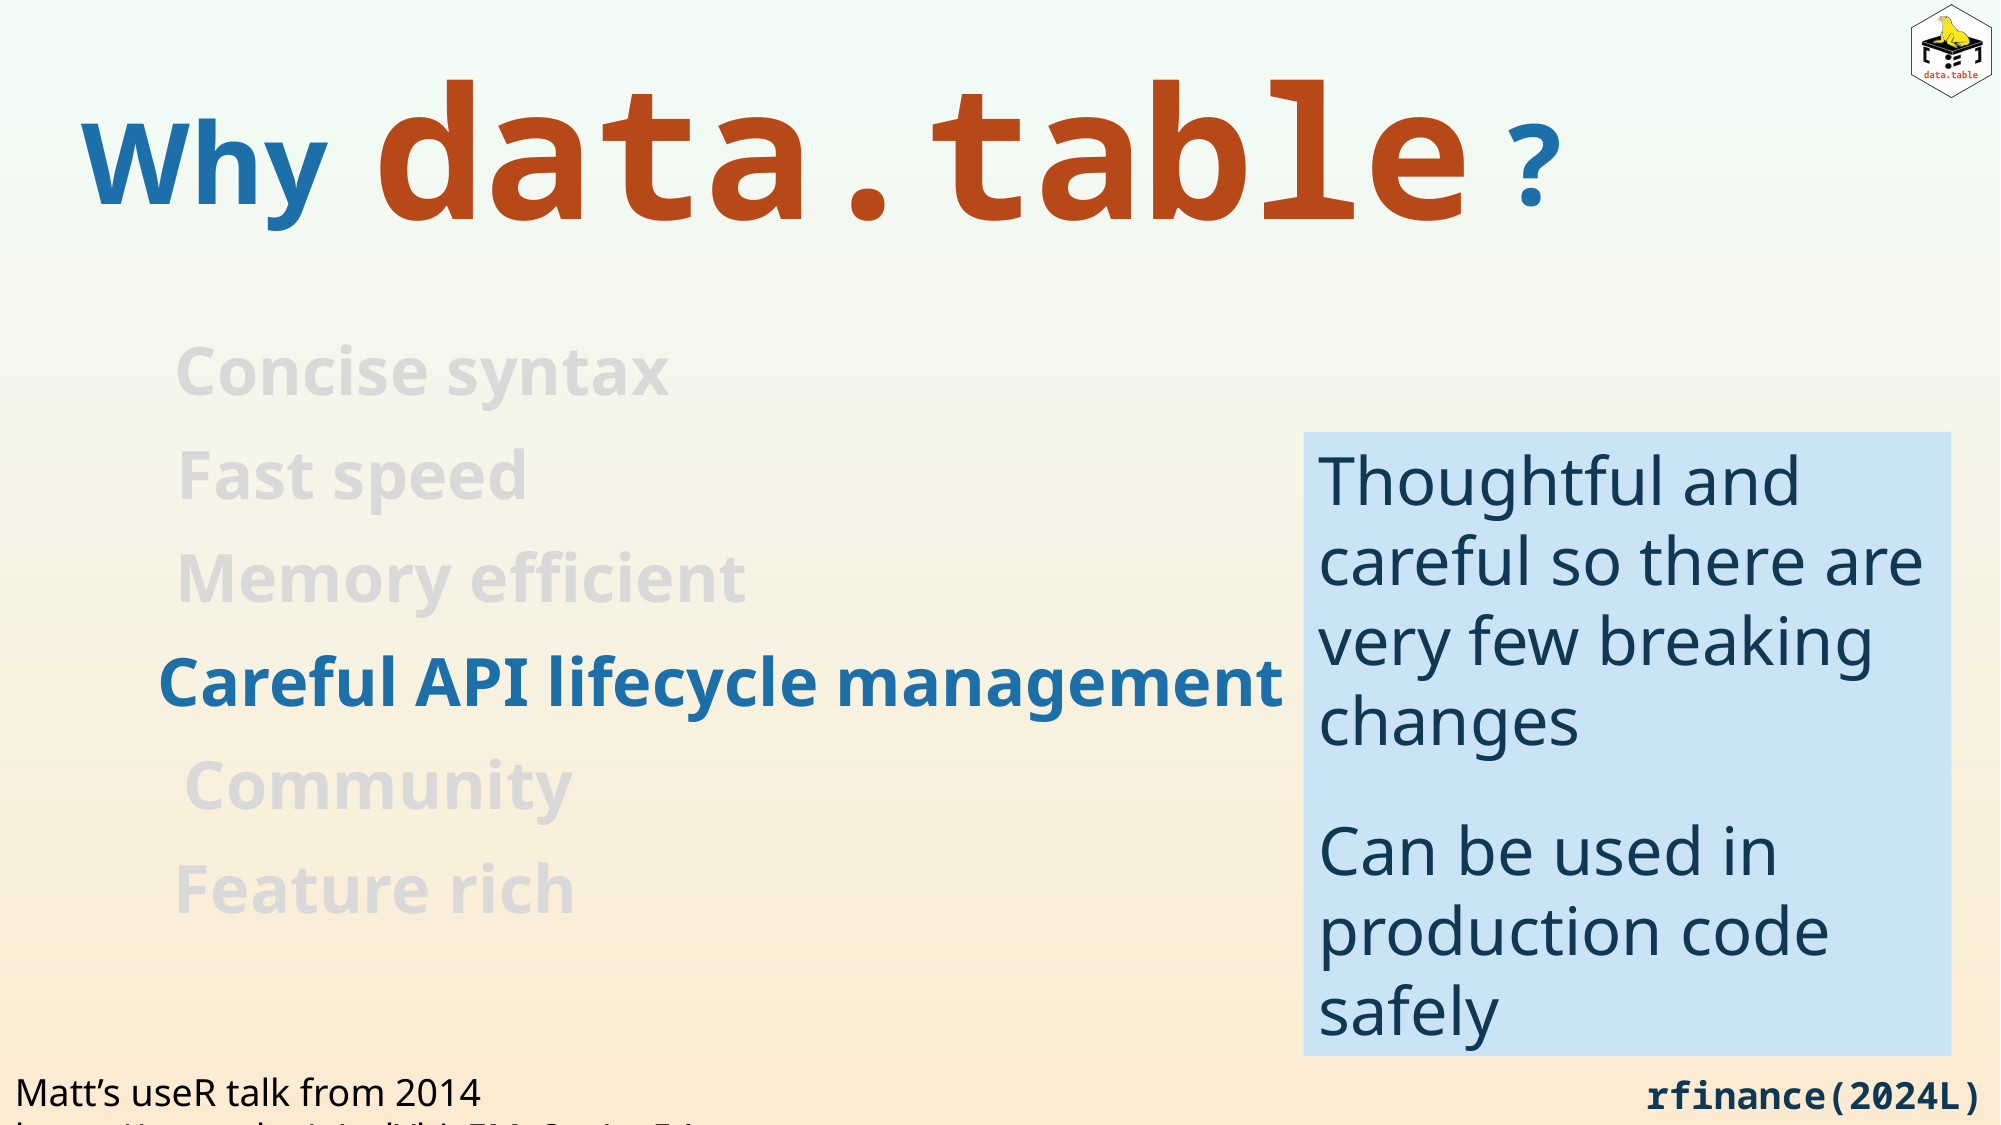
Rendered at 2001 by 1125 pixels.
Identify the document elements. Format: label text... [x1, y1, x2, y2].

text_box Matt’s useR talk from 2014 https://youtu.be/qLrdYhizEMg?t=1m54s [0, 1061, 1121, 1125]
picture [1911, 4, 1992, 98]
text_box rfinance(2024L) [1631, 1064, 1999, 1125]
text_box Community [168, 735, 588, 831]
text_box data.table [358, 28, 1489, 264]
text_box Why [67, 84, 358, 235]
text_box ? [1493, 85, 1664, 236]
text_box Feature rich [159, 839, 593, 935]
text_box Memory efficient [160, 528, 764, 624]
text_box Careful API lifecycle management [142, 632, 1301, 727]
text_box Fast speed [161, 425, 545, 520]
text_box Thoughtful and careful so there are very few breaking changes Can be used in production code safely [1303, 431, 1952, 1057]
text_box Concise syntax [160, 321, 685, 417]
